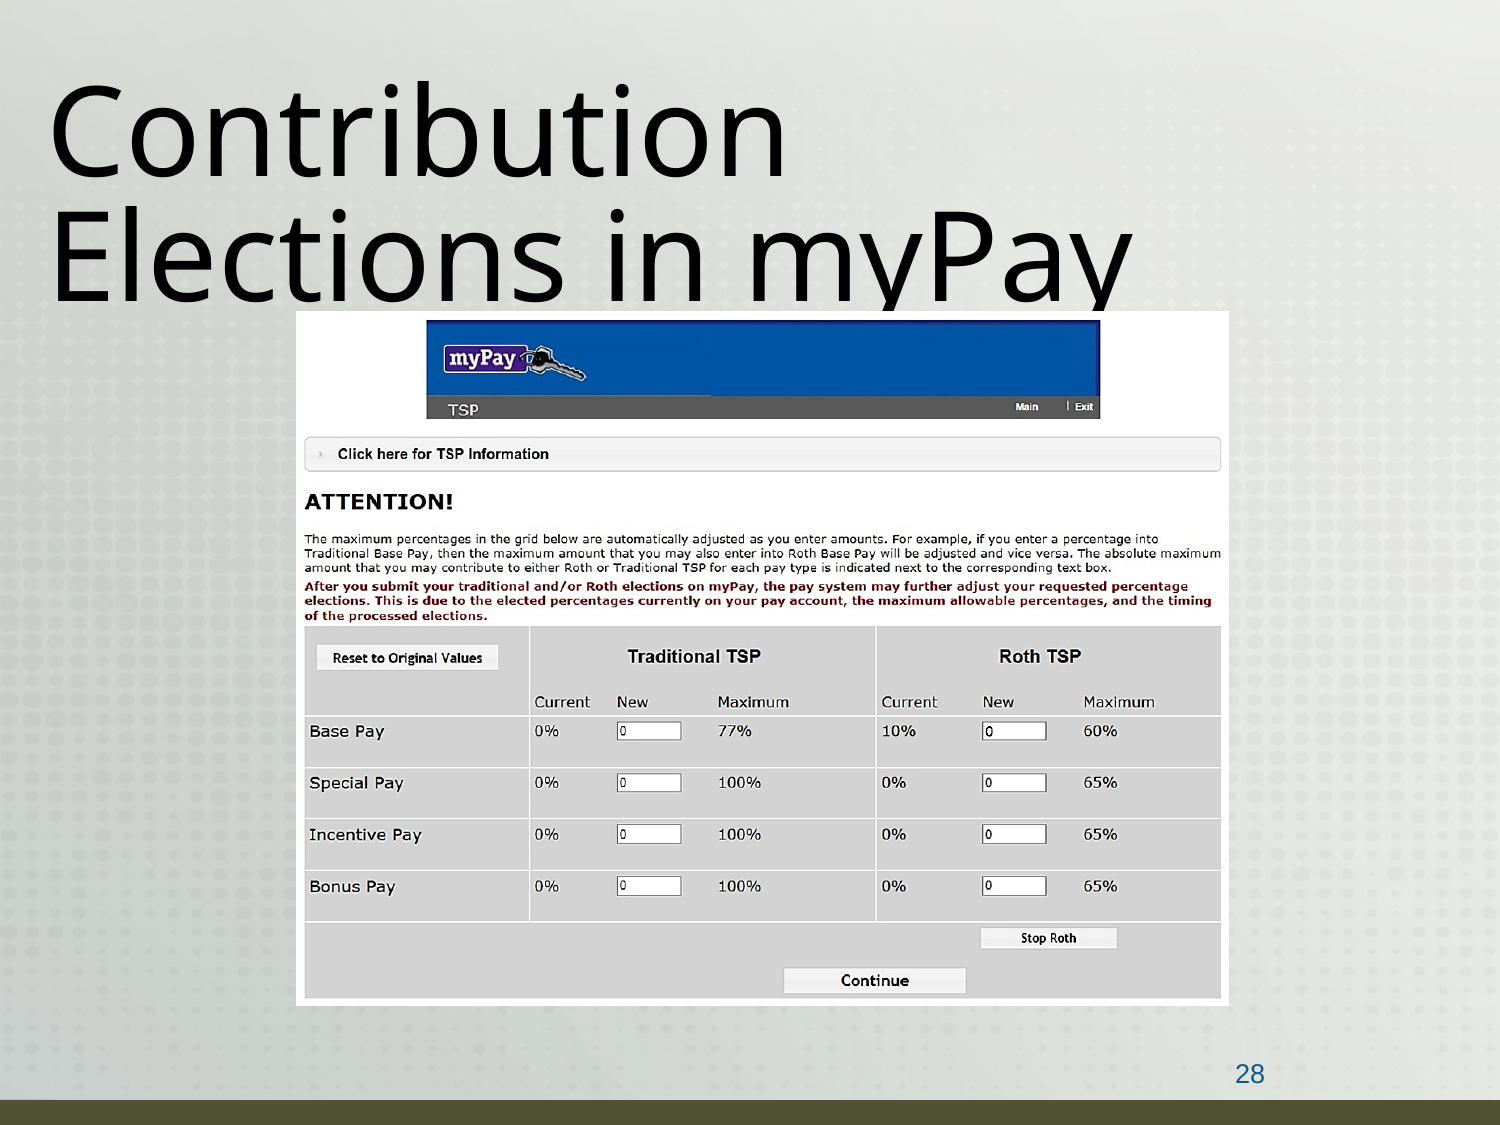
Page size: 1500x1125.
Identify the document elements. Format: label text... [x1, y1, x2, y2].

title Contribution Elections in myPay [31, 68, 1229, 145]
slide_number 28 [1074, 1042, 1425, 1103]
picture [0, 0, 1500, 1100]
